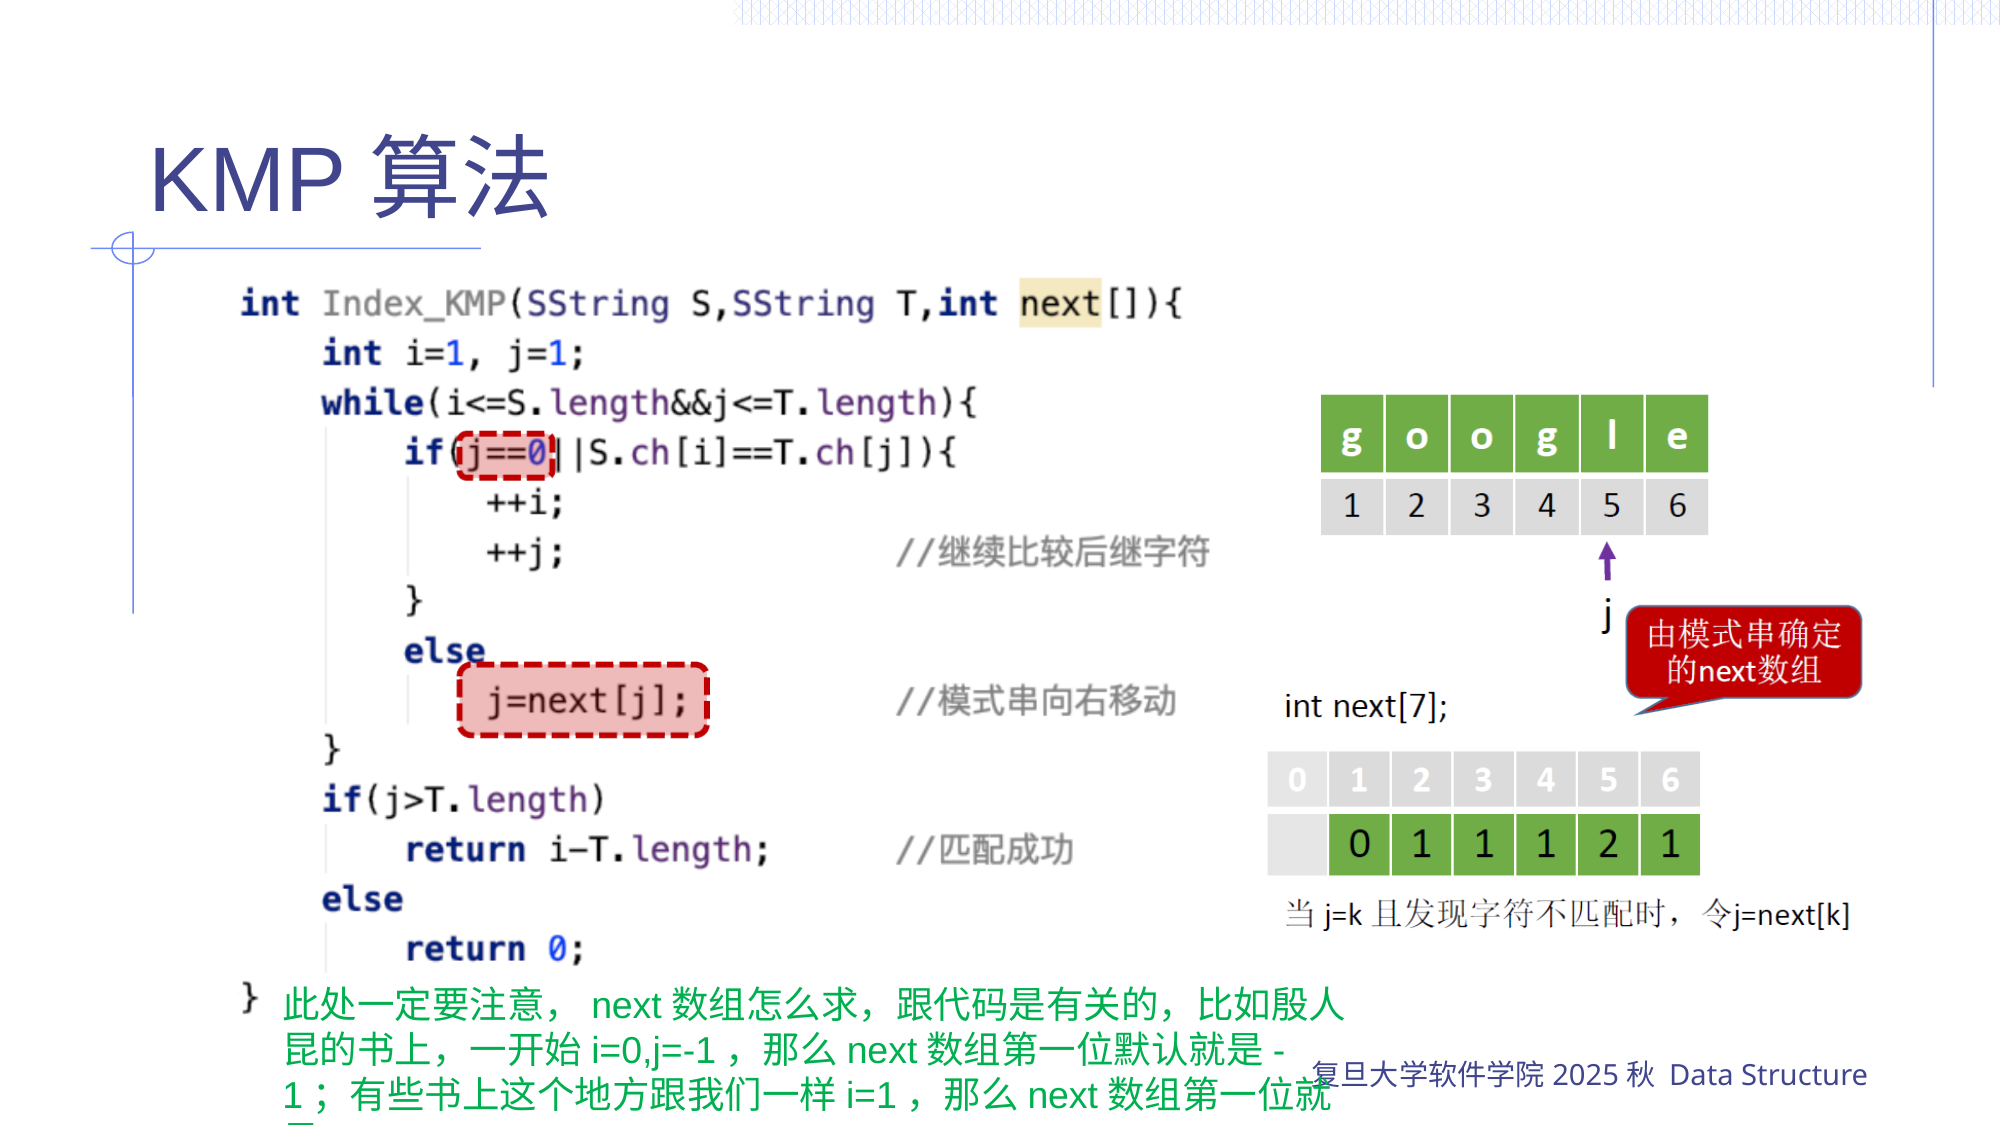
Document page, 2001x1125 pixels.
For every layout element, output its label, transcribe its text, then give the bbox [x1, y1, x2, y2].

text_box 此处一定要注意，next数组怎么求，跟代码是有关的，比如殷人昆的书上，一开始i=0,j=-1，那么next数组第一位默认就是-1；有些书上这个地方跟我们一样i=1，那么next数组第一位就是0。 [267, 1044, 1367, 1125]
title KMP算法 [133, 50, 1834, 238]
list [193, 266, 1873, 1033]
